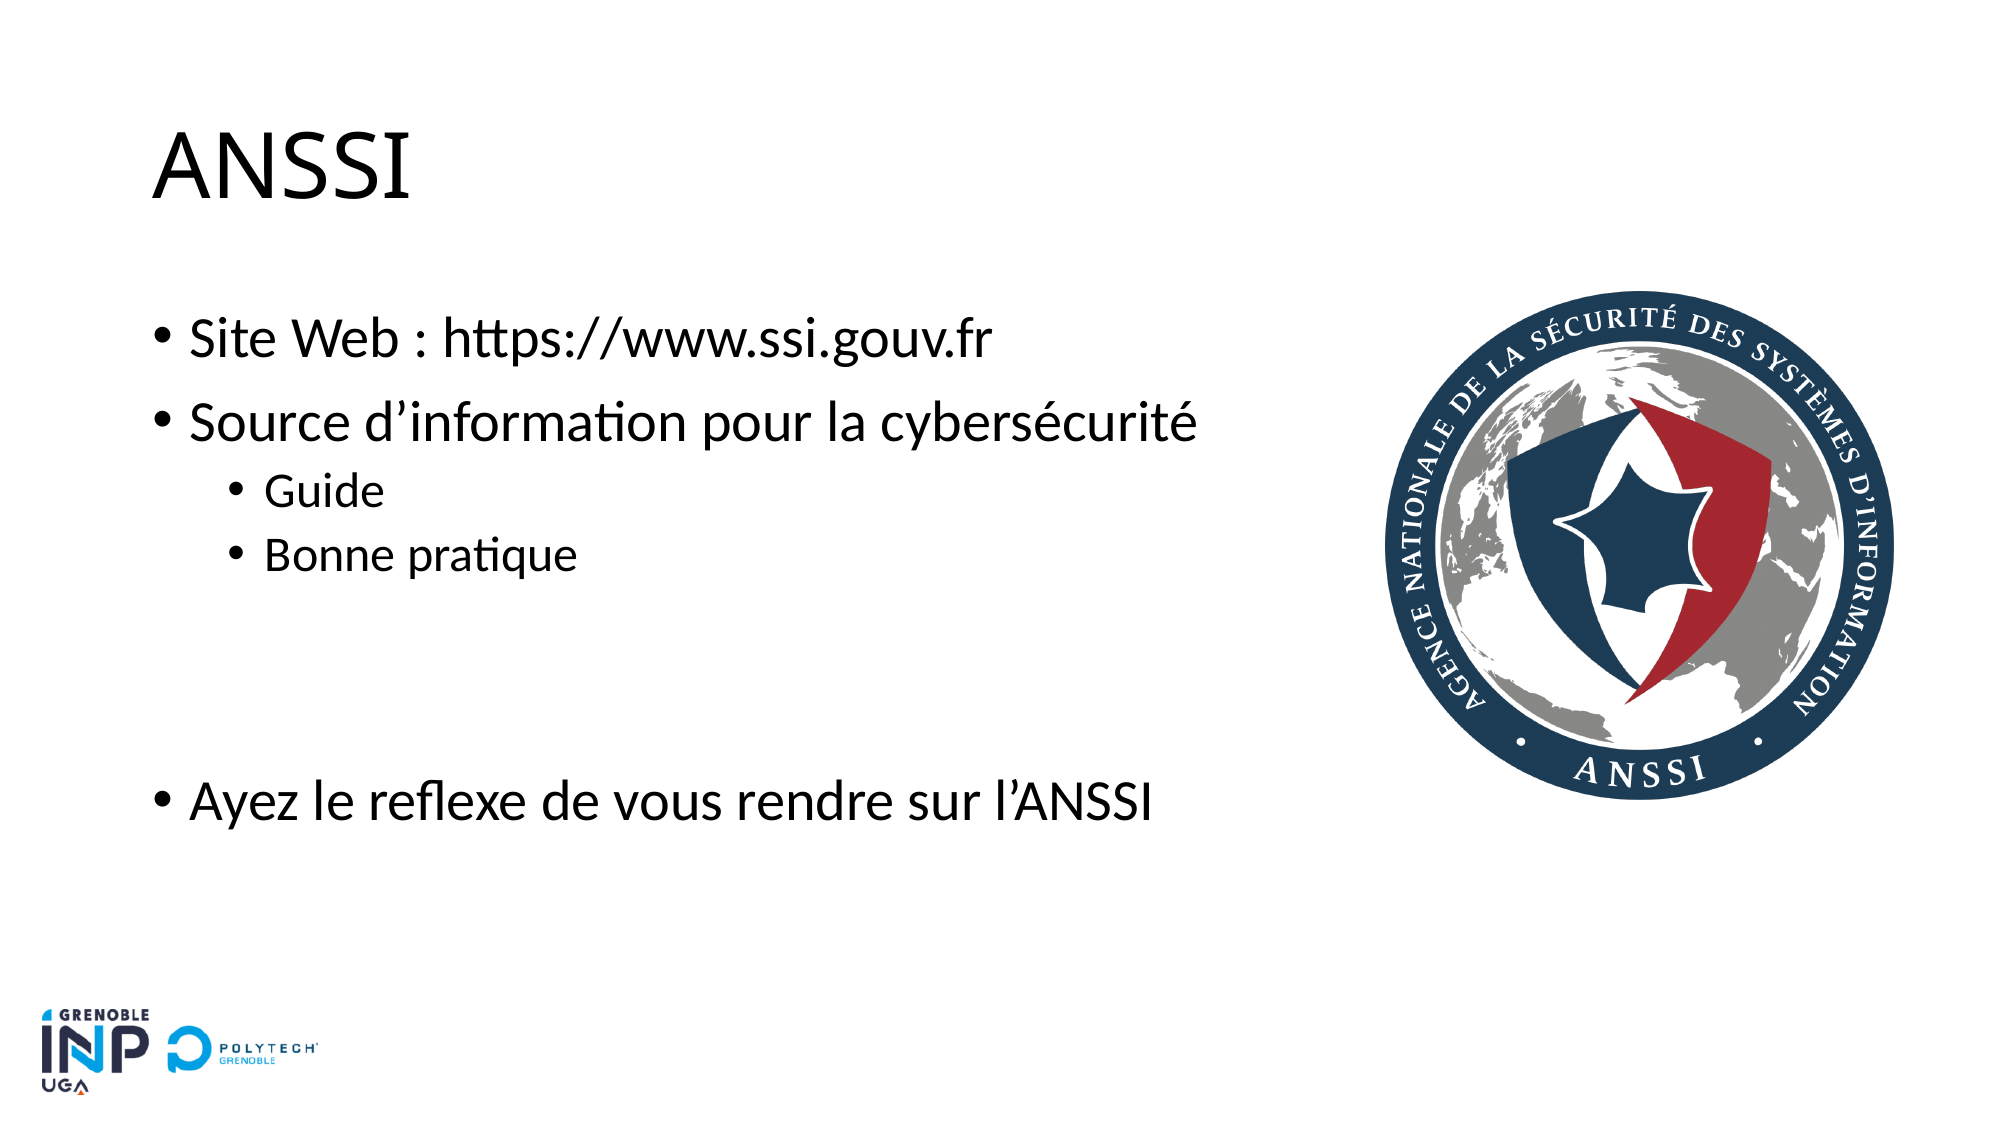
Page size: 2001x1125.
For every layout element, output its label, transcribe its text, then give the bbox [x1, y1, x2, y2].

picture [42, 1009, 318, 1095]
list Site Web : https://www.ssi.gouv.fr Source d’information pour la cybersécurité Guide Bonne pratique Ayez le reflexe de vous rendre sur l’ANSSI [137, 299, 1863, 1014]
picture [1385, 291, 1894, 800]
title ANSSI [137, 59, 1863, 278]
